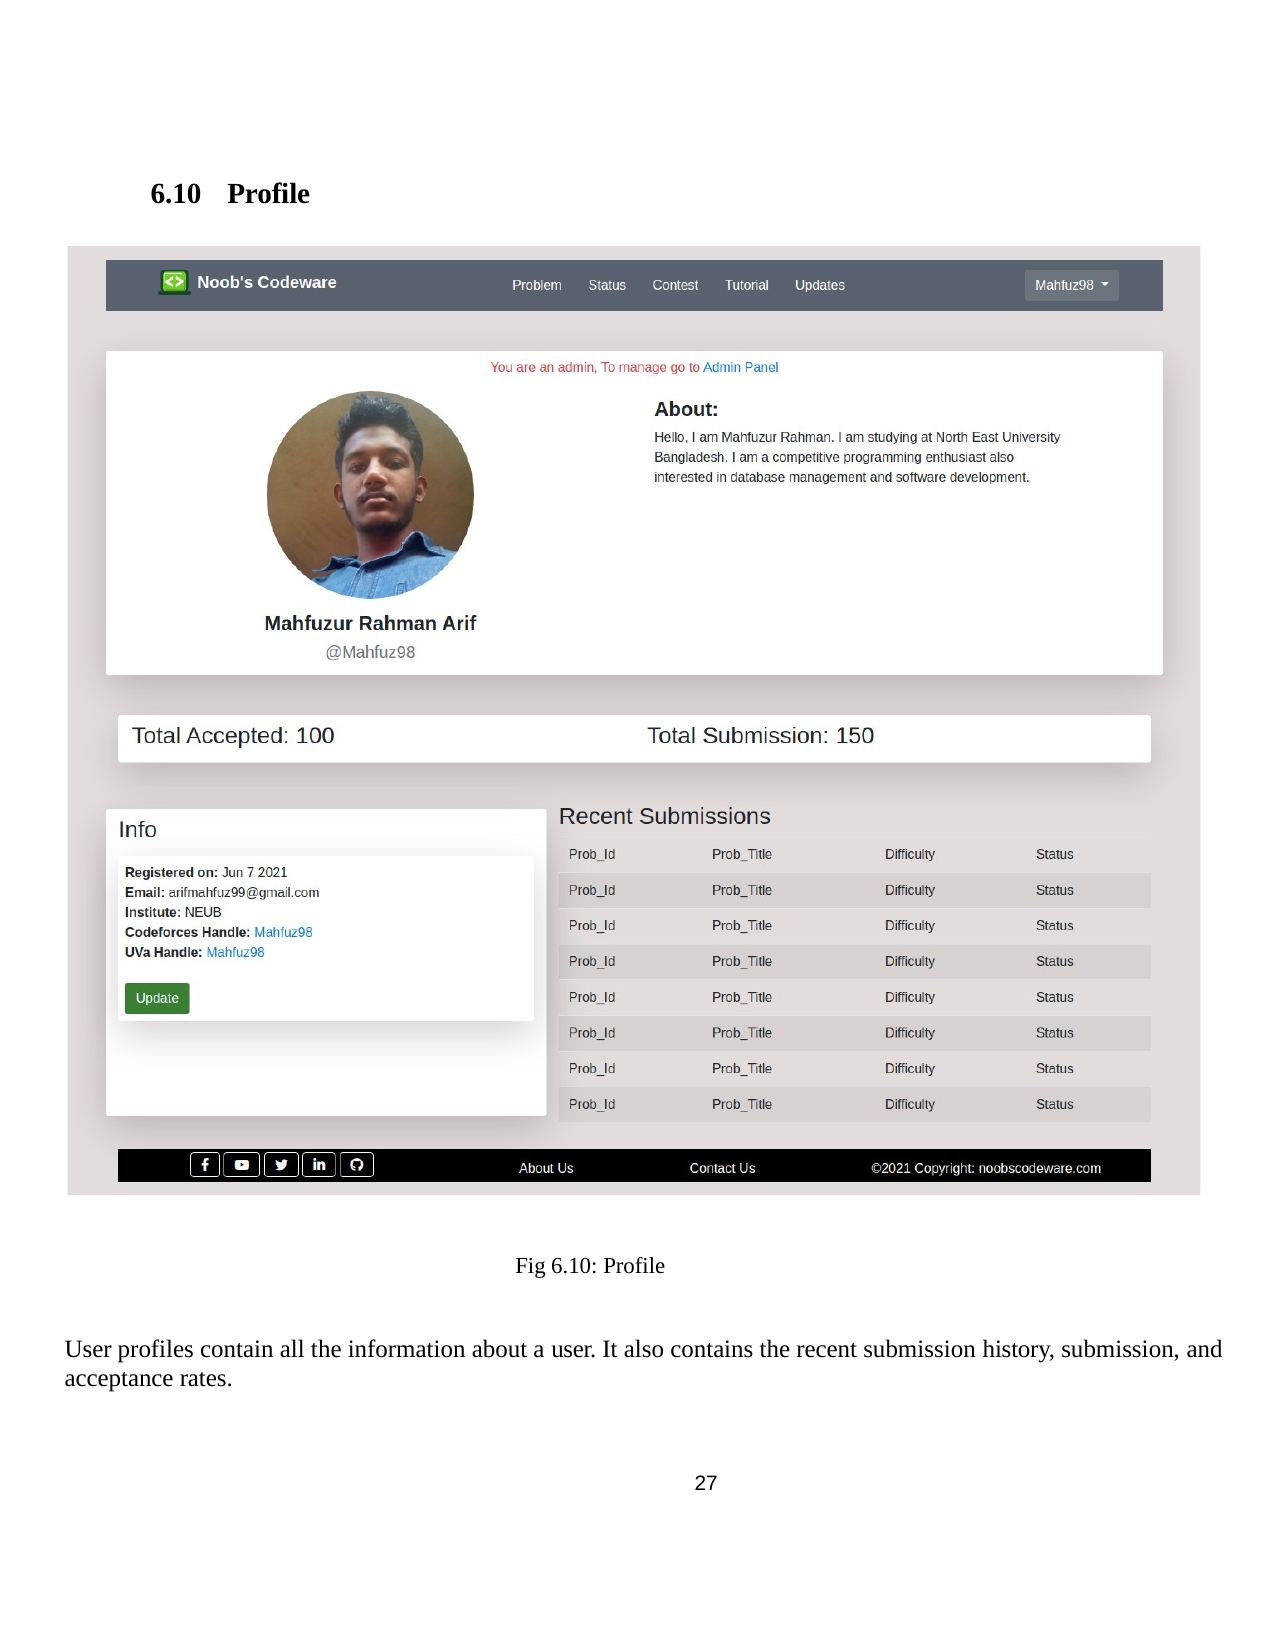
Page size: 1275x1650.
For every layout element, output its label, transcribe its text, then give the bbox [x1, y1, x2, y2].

text_box [67, 246, 1201, 1195]
slide_number 27 [688, 1459, 725, 1650]
text_box Fig 6.10: Profile User profiles contain all the information about a user. It also contains the recent submission history, submission, and acceptance rates. [62, 1248, 1235, 1392]
text_box 6.10 Profile [148, 172, 312, 209]
